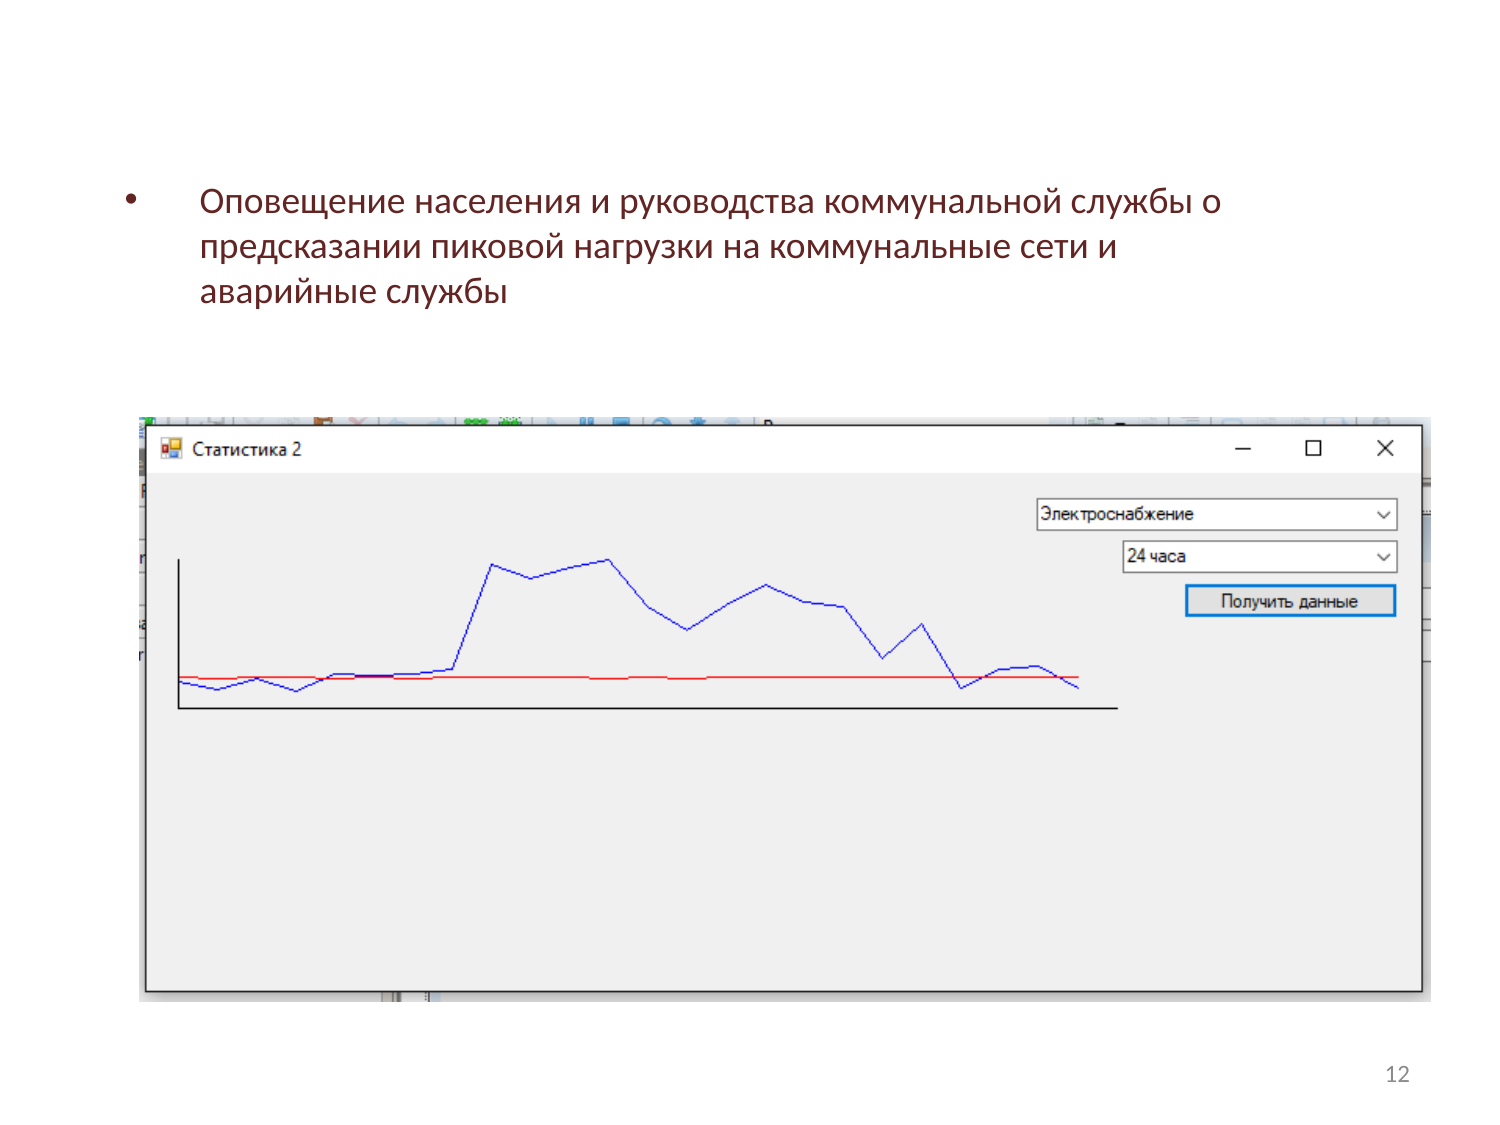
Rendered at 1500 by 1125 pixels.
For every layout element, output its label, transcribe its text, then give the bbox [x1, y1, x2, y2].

picture [139, 417, 1431, 1003]
slide_number 12 [1074, 1042, 1425, 1103]
text_box Оповещение населения и руководства коммунальной службы о предсказании пиковой нагрузки на коммунальные сети и аварийные службы [109, 168, 1249, 319]
